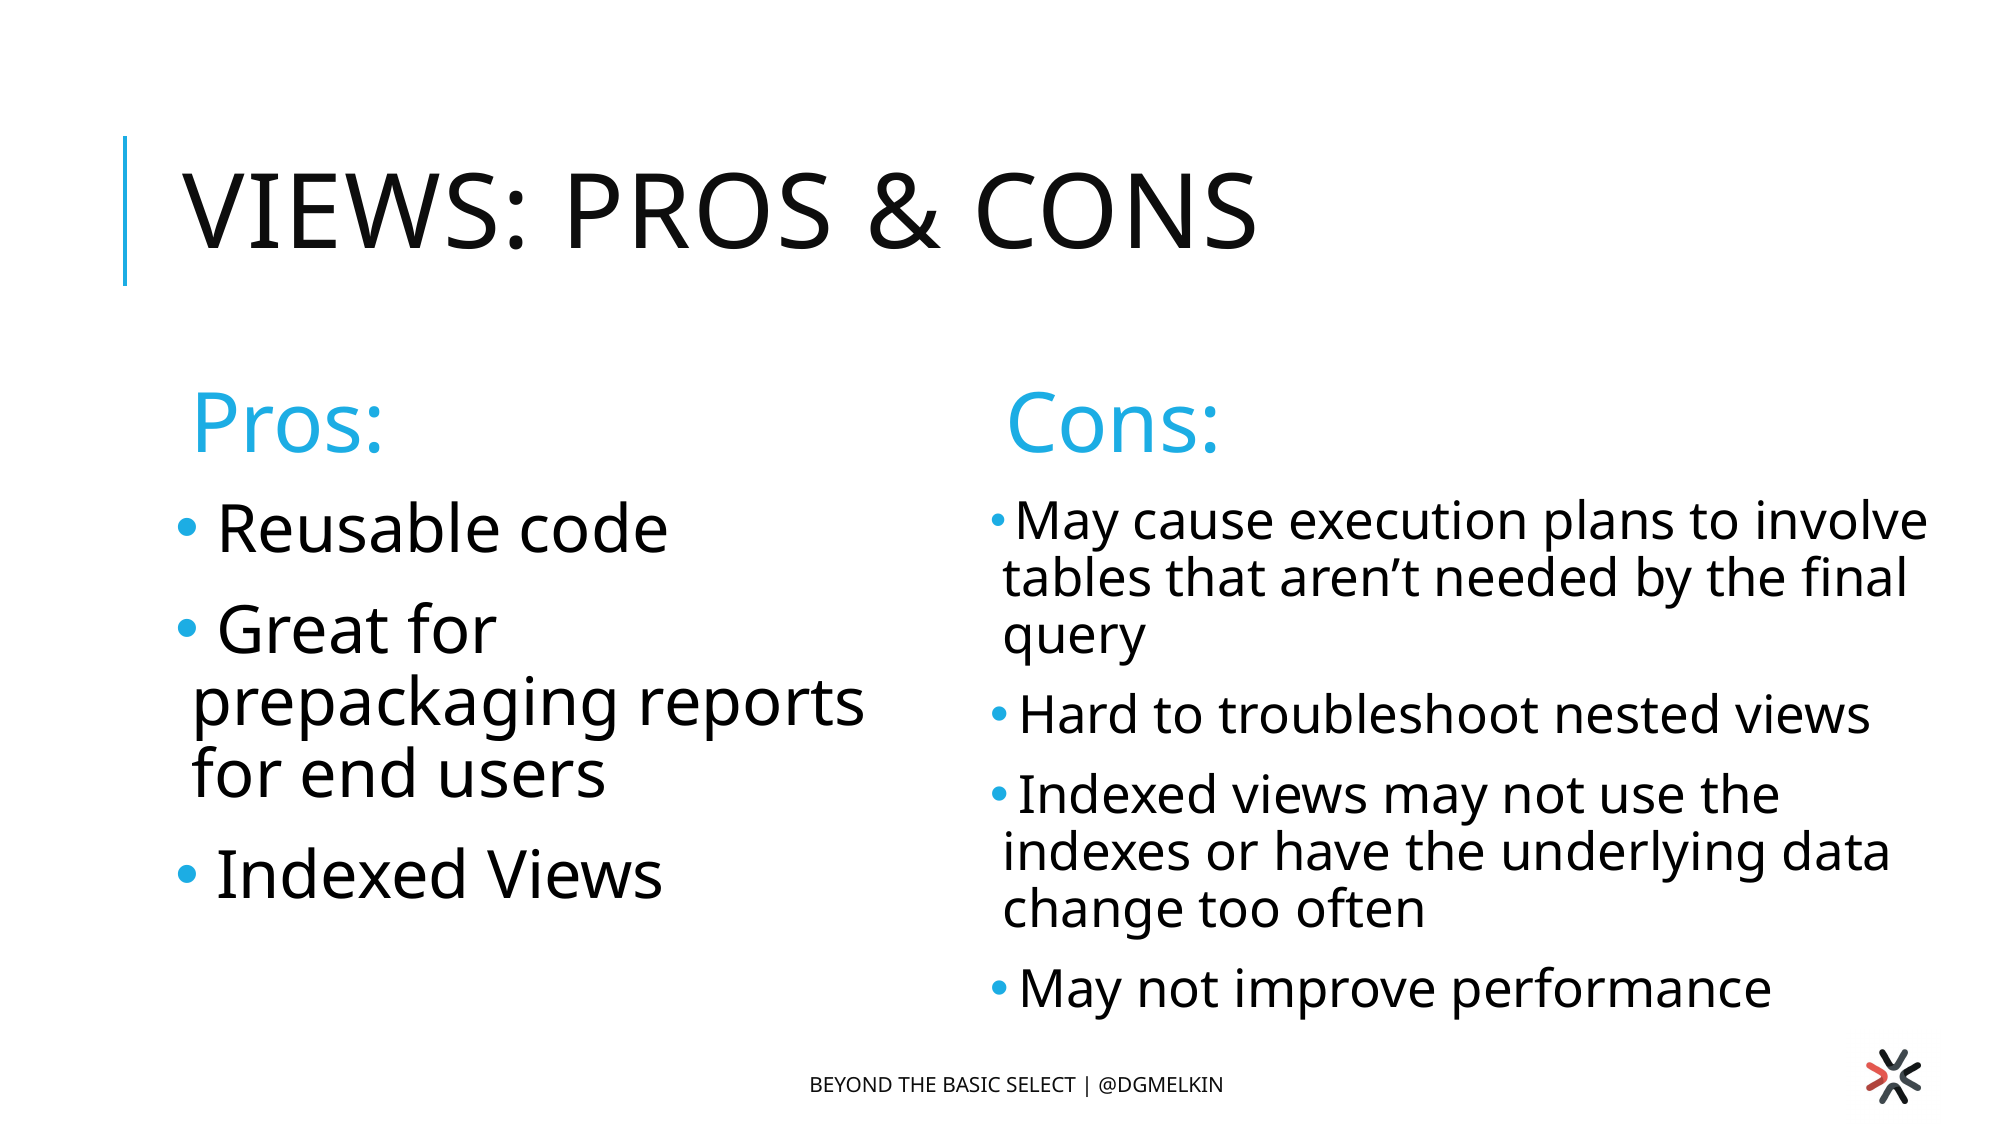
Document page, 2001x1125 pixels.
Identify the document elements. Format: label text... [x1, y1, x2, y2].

list Reusable code Great for prepackaging reports for end users Indexed Views [168, 486, 948, 1035]
list May cause execution plans to involve tables that aren’t needed by the final query Hard to troubleshoot nested views Indexed views may not use the indexes or have the underlying data change too often May not improve performance [982, 486, 1951, 1035]
list Pros: [168, 357, 948, 486]
footer Beyond the Basic SELECT | @dgmelkin [794, 1061, 1763, 1107]
picture [1846, 1035, 1941, 1124]
title Views: Pros & Cons [168, 96, 1763, 342]
list Cons: [982, 357, 1763, 486]
